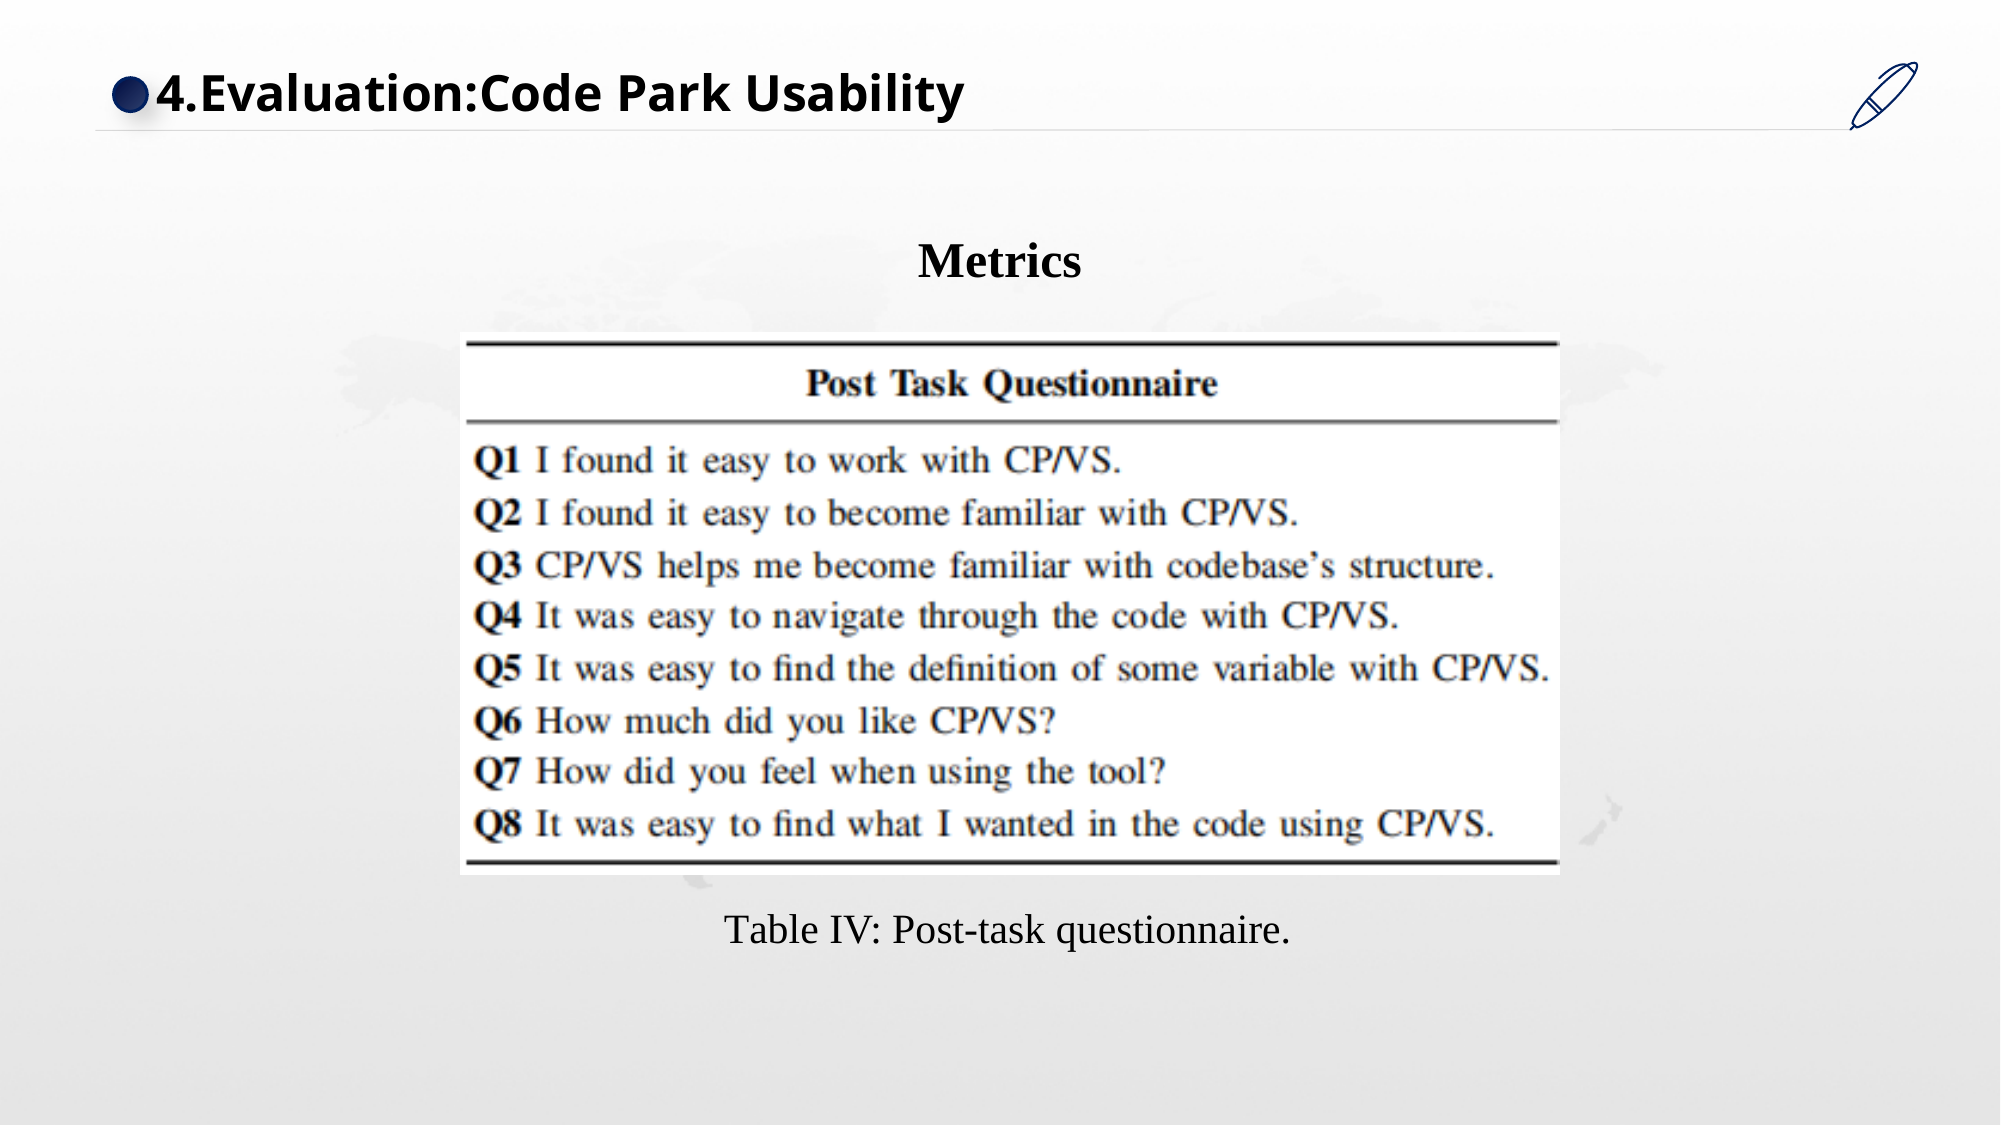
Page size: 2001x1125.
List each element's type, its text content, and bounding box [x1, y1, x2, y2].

text_box 4.Evaluation:Code Park Usability [128, 54, 993, 129]
text_box Table IV: Post-task questionnaire. [466, 894, 1581, 960]
text_box Metrics [744, 190, 1257, 295]
text_box [112, 76, 149, 113]
text_box [1851, 62, 1918, 130]
picture [0, 0, 2001, 1125]
